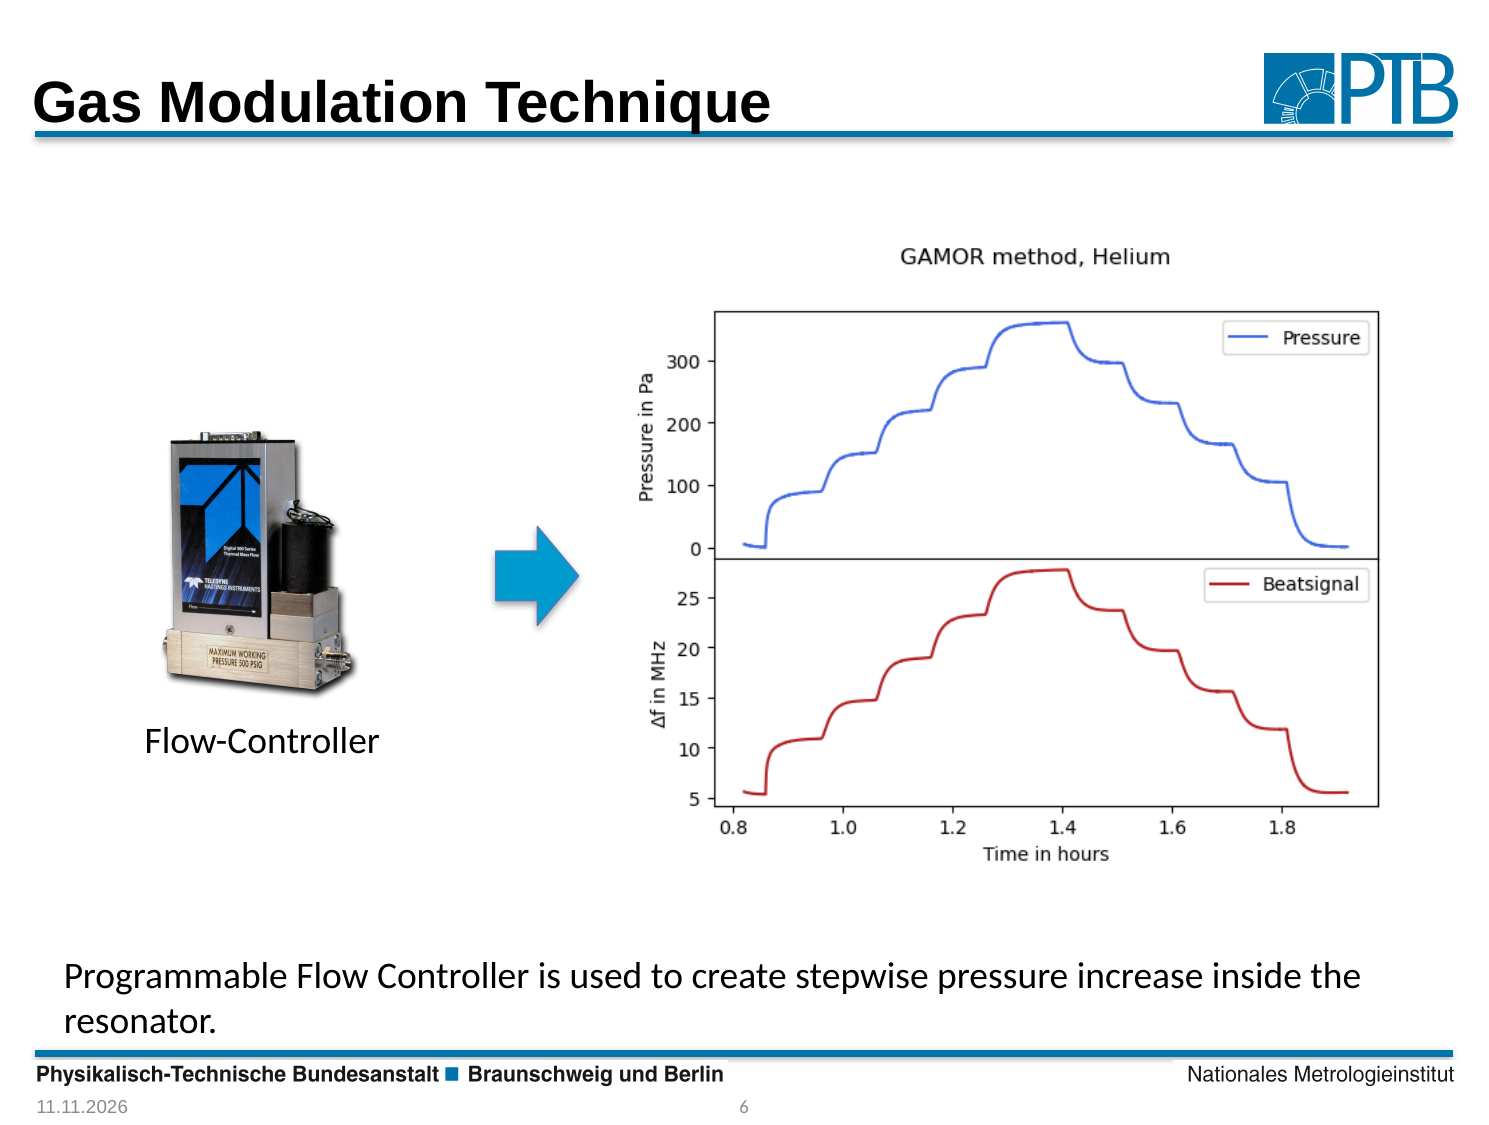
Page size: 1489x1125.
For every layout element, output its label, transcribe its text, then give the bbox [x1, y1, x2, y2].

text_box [129, 406, 427, 770]
picture [625, 234, 1390, 878]
picture [1173, 1060, 1457, 1088]
picture [1447, 53, 1459, 101]
picture [1447, 106, 1459, 124]
picture [33, 1060, 728, 1088]
title Gas Modulation Technique [17, 35, 1447, 164]
text_box Programmable Flow Controller is used to create stepwise pressure increase inside the resonator. [49, 943, 1415, 1049]
text_box [495, 525, 580, 627]
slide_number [21, 1087, 666, 1125]
slide_number 6 [697, 1087, 791, 1125]
